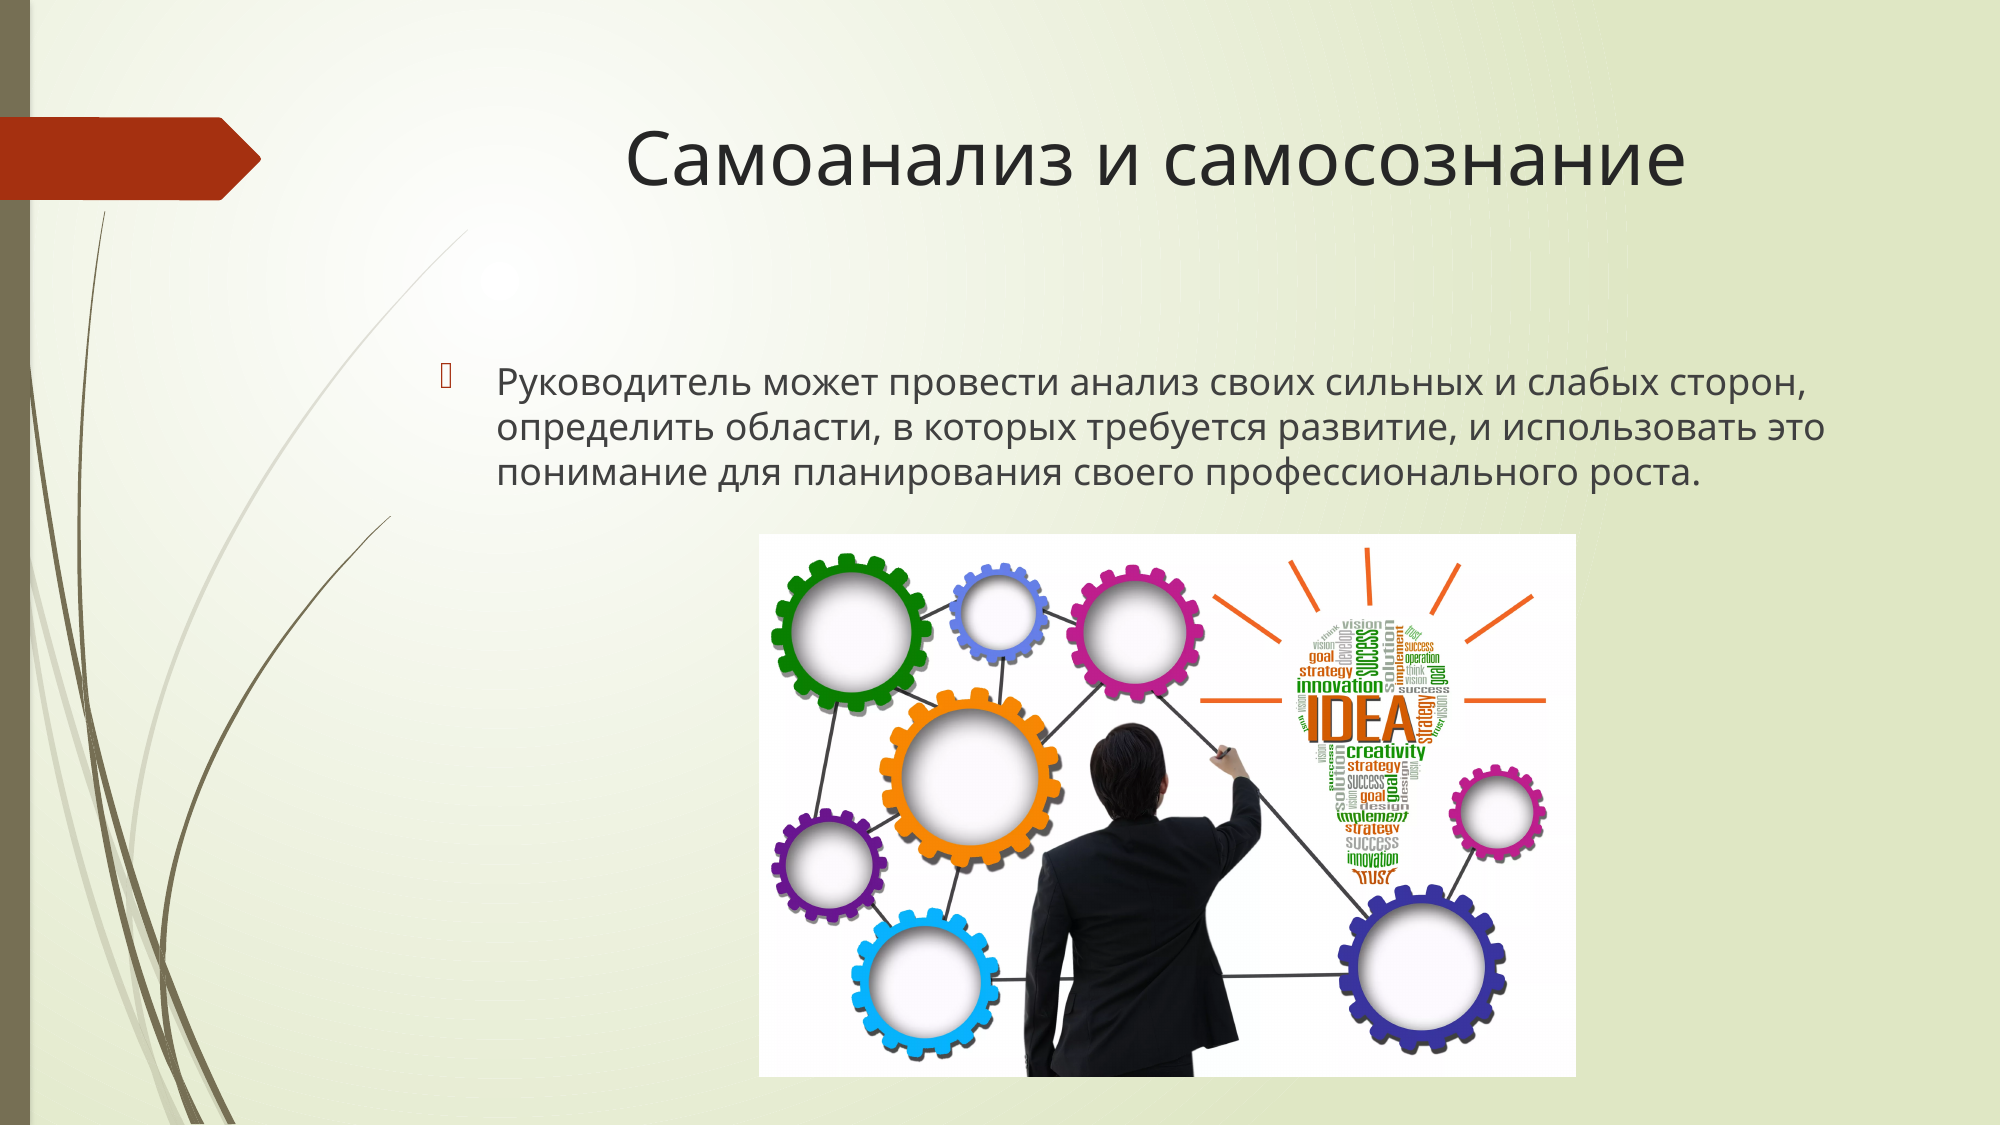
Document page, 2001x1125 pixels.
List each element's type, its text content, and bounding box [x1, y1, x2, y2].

picture [758, 534, 1576, 1077]
list Руководитель может провести анализ своих сильных и слабых сторон, определить области, в которых требуется развитие, и использовать это понимание для планирования своего профессионального роста. [424, 350, 1888, 970]
title Самоанализ и самосознание [425, 102, 1888, 313]
